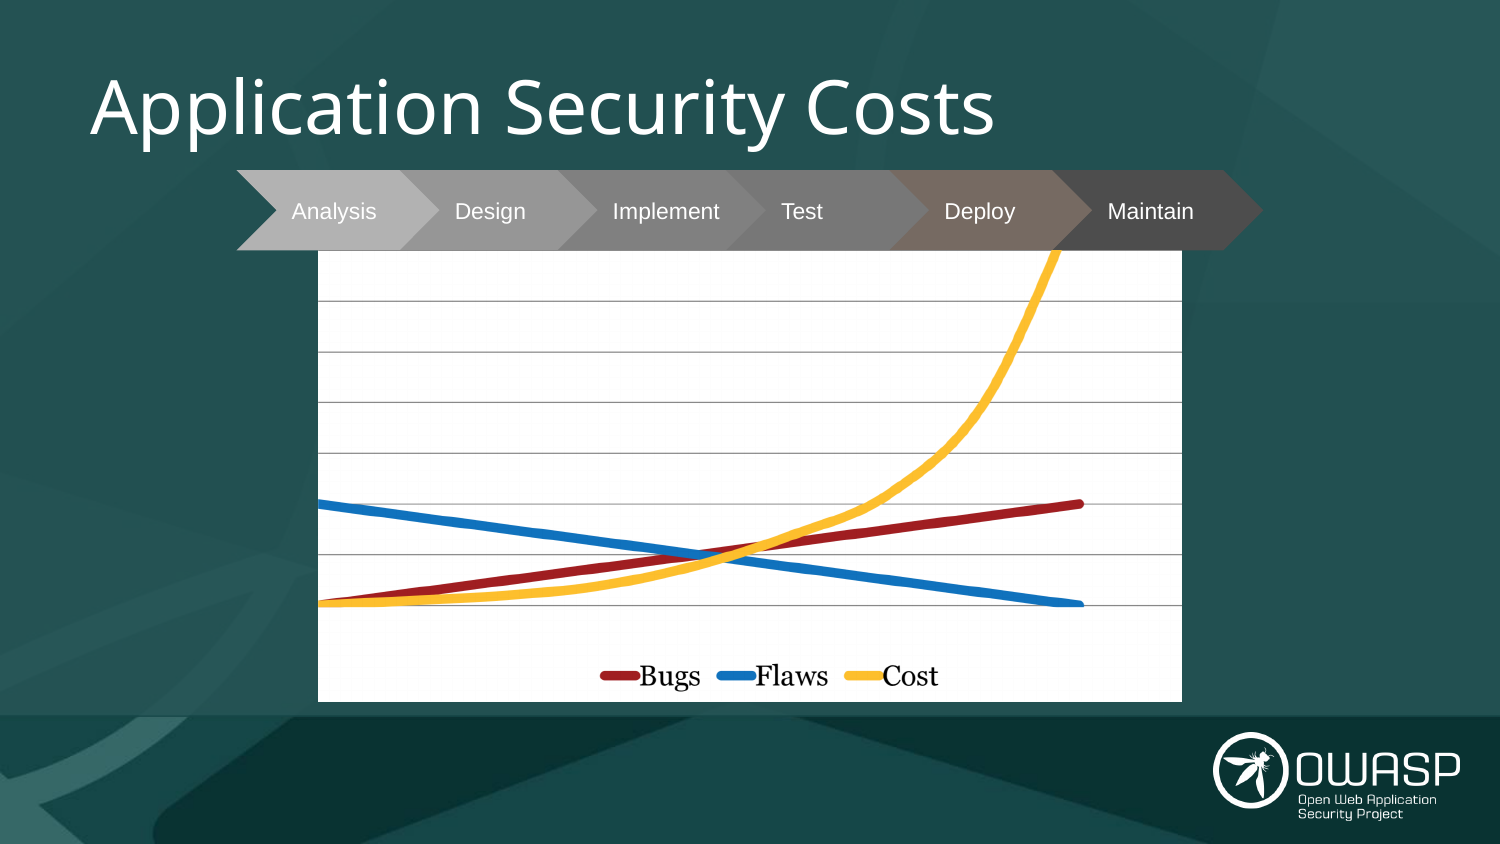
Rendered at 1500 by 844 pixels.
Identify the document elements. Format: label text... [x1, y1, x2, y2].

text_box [236, 169, 1264, 251]
title Application Security Costs [75, 33, 1500, 175]
picture [317, 250, 1182, 702]
picture [0, 717, 1500, 844]
